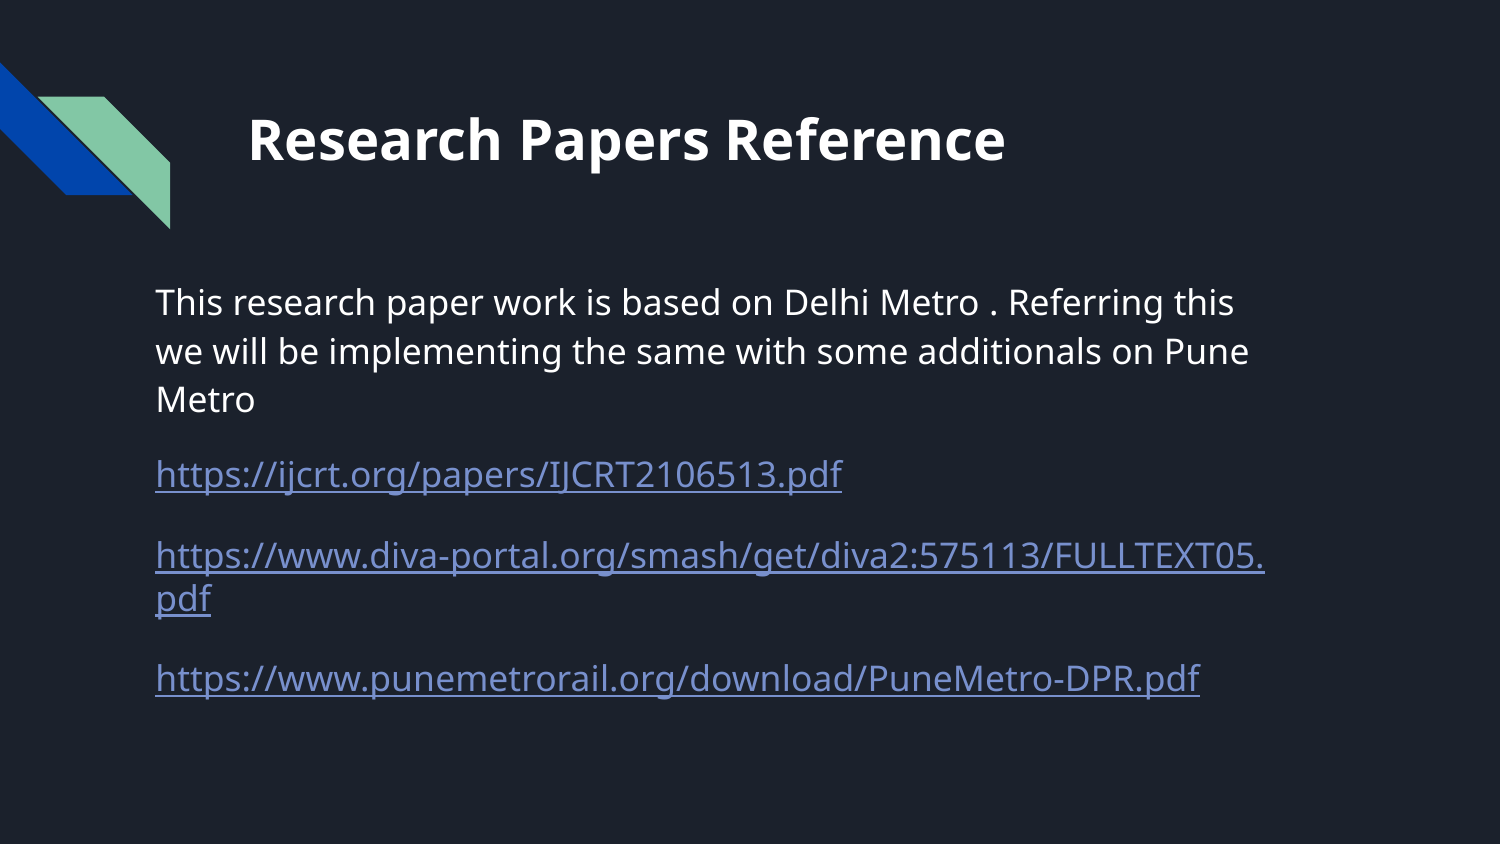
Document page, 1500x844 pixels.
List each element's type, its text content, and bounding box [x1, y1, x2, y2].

list This research paper work is based on Delhi Metro . Referring this we will be implementing the same with some additionals on Pune Metro https://ijcrt.org/papers/IJCRT2106513.pdf https://www.diva-portal.org/smash/get/diva2:575113/FULLTEXT05.pdf https://www.punemetrorail.org/download/PuneMetro-DPR.pdf [140, 258, 1295, 736]
title Research Papers Reference [232, 79, 1388, 230]
